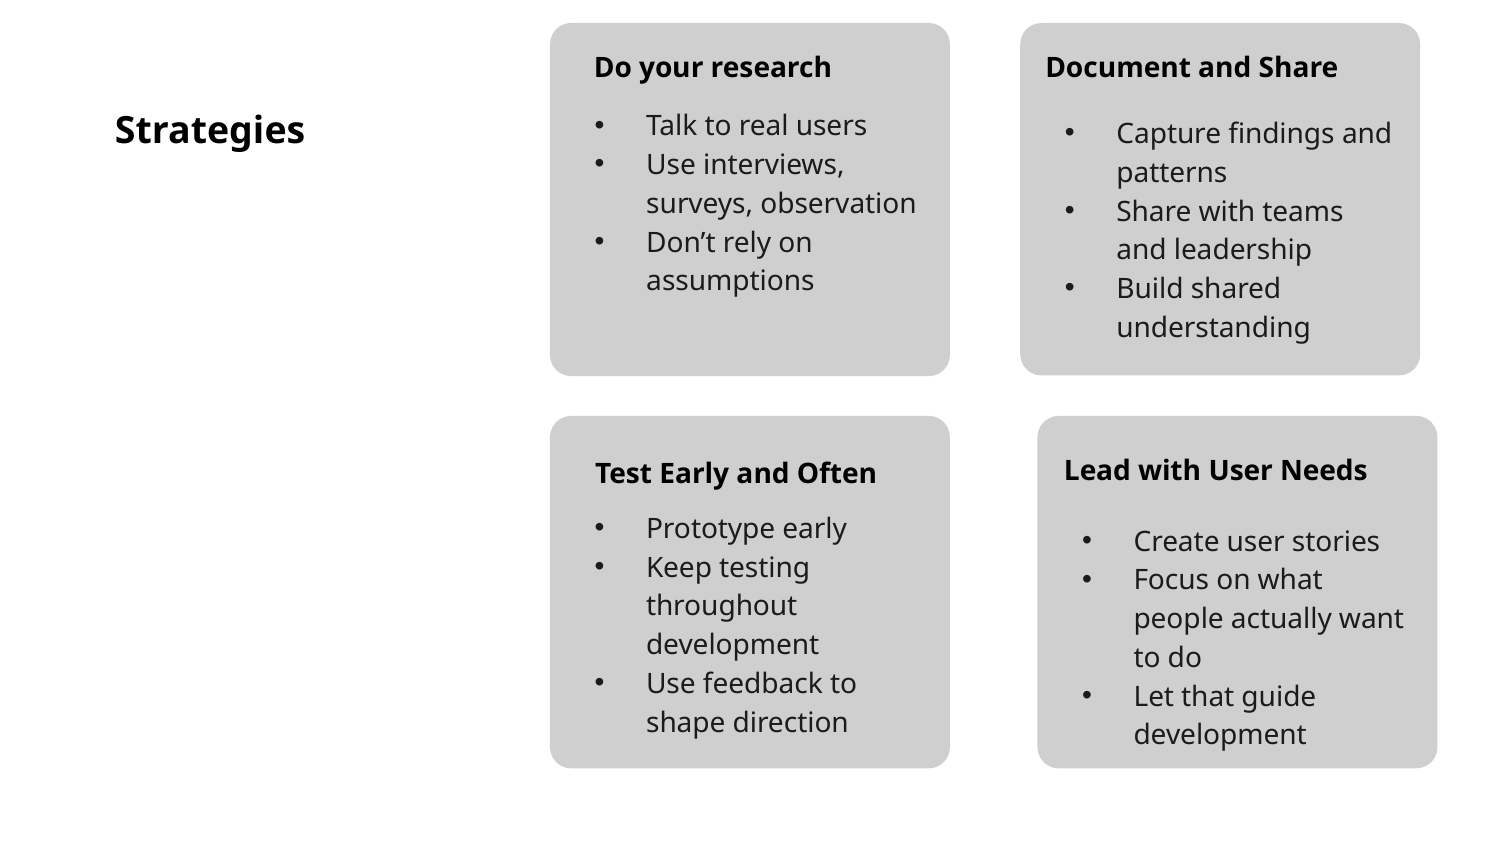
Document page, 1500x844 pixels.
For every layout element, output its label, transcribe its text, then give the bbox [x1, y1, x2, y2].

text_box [549, 415, 985, 769]
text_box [1019, 22, 1436, 376]
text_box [549, 22, 951, 377]
title Strategies [99, 101, 527, 147]
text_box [1037, 415, 1454, 769]
